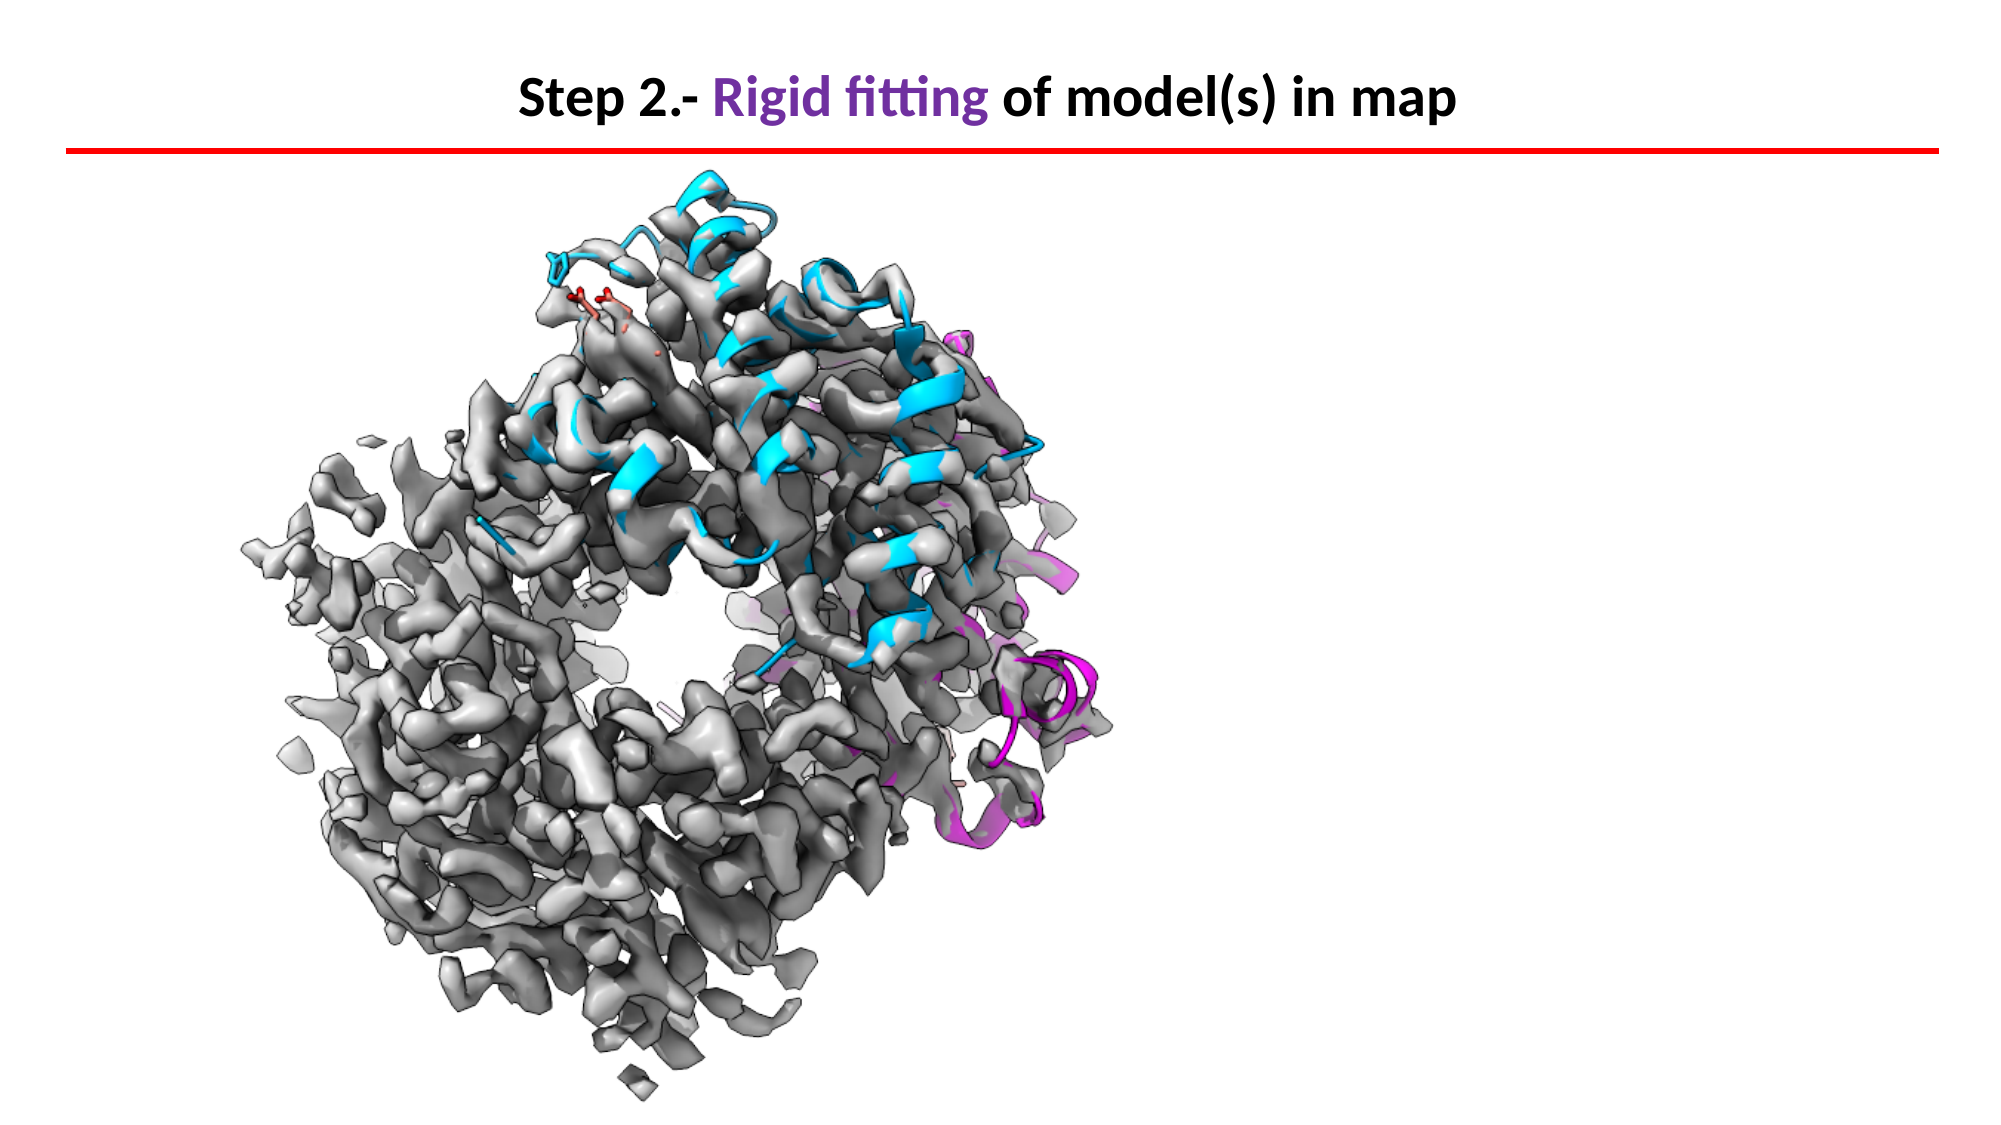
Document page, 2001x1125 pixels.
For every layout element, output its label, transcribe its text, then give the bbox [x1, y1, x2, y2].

picture [0, 151, 1371, 1125]
text_box Step 2.- Rigid fitting of model(s) in map [503, 50, 1497, 136]
